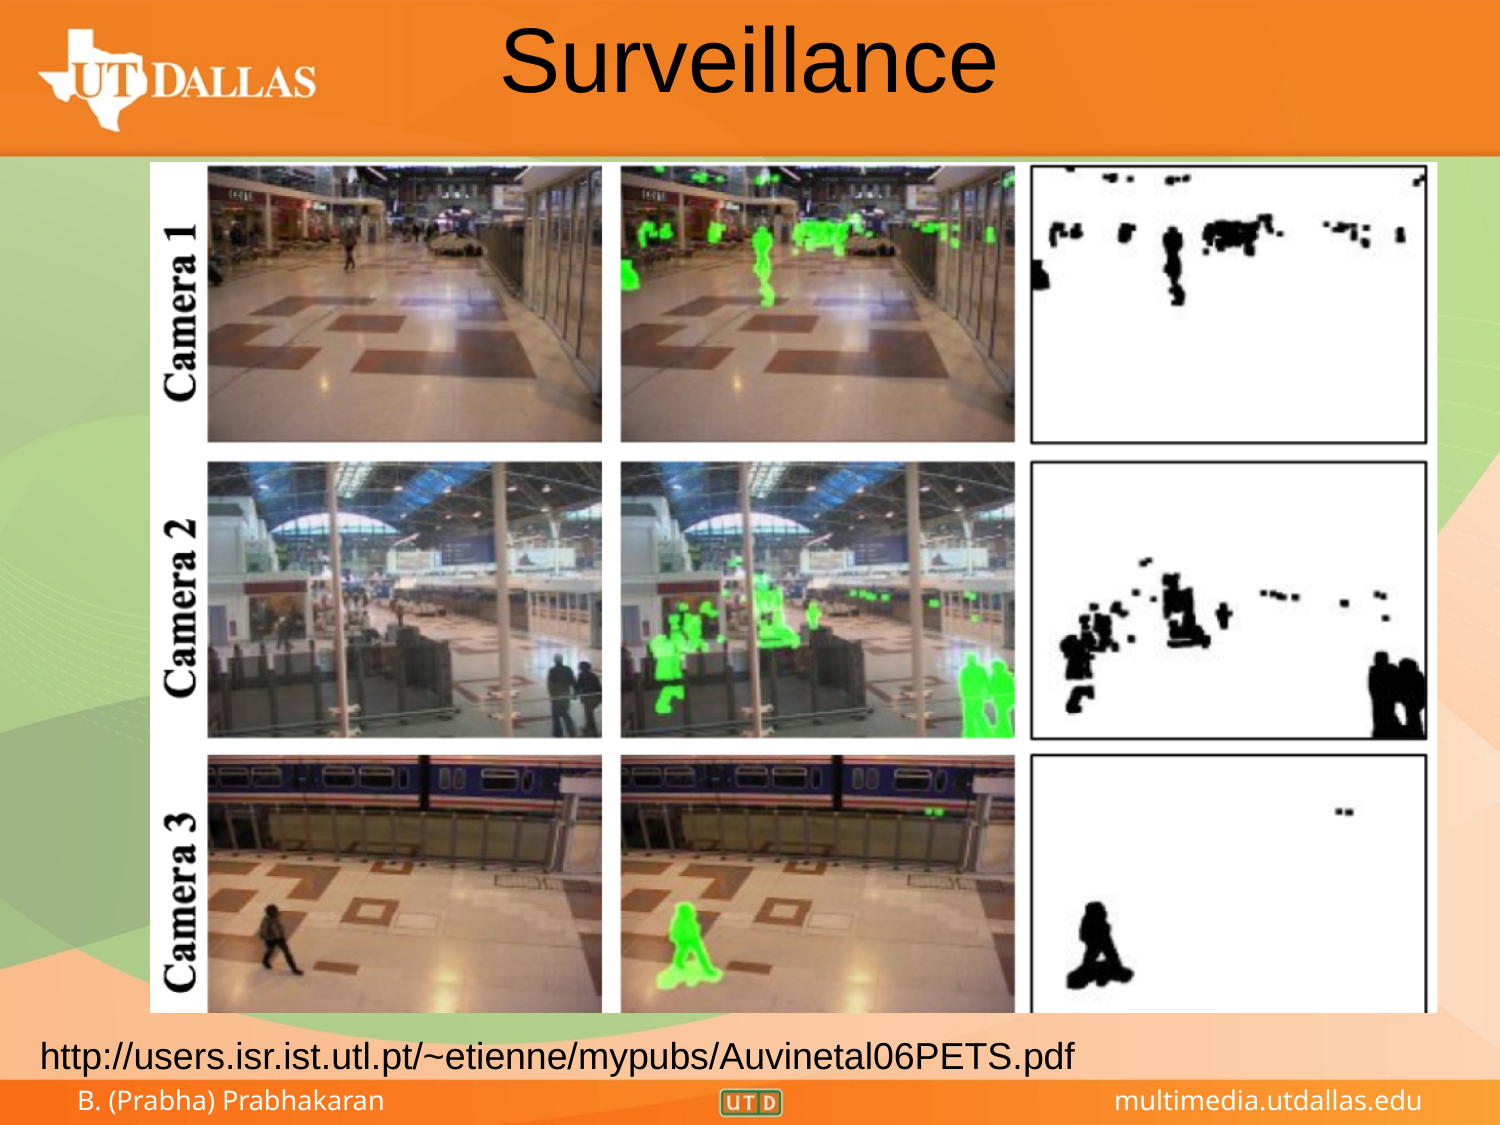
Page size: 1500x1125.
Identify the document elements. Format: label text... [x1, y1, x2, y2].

picture [0, 0, 1500, 1125]
text_box http://users.isr.ist.utl.pt/~etienne/mypubs/Auvinetal06PETS.pdf [24, 1024, 1500, 1085]
title Surveillance [112, 0, 1388, 151]
